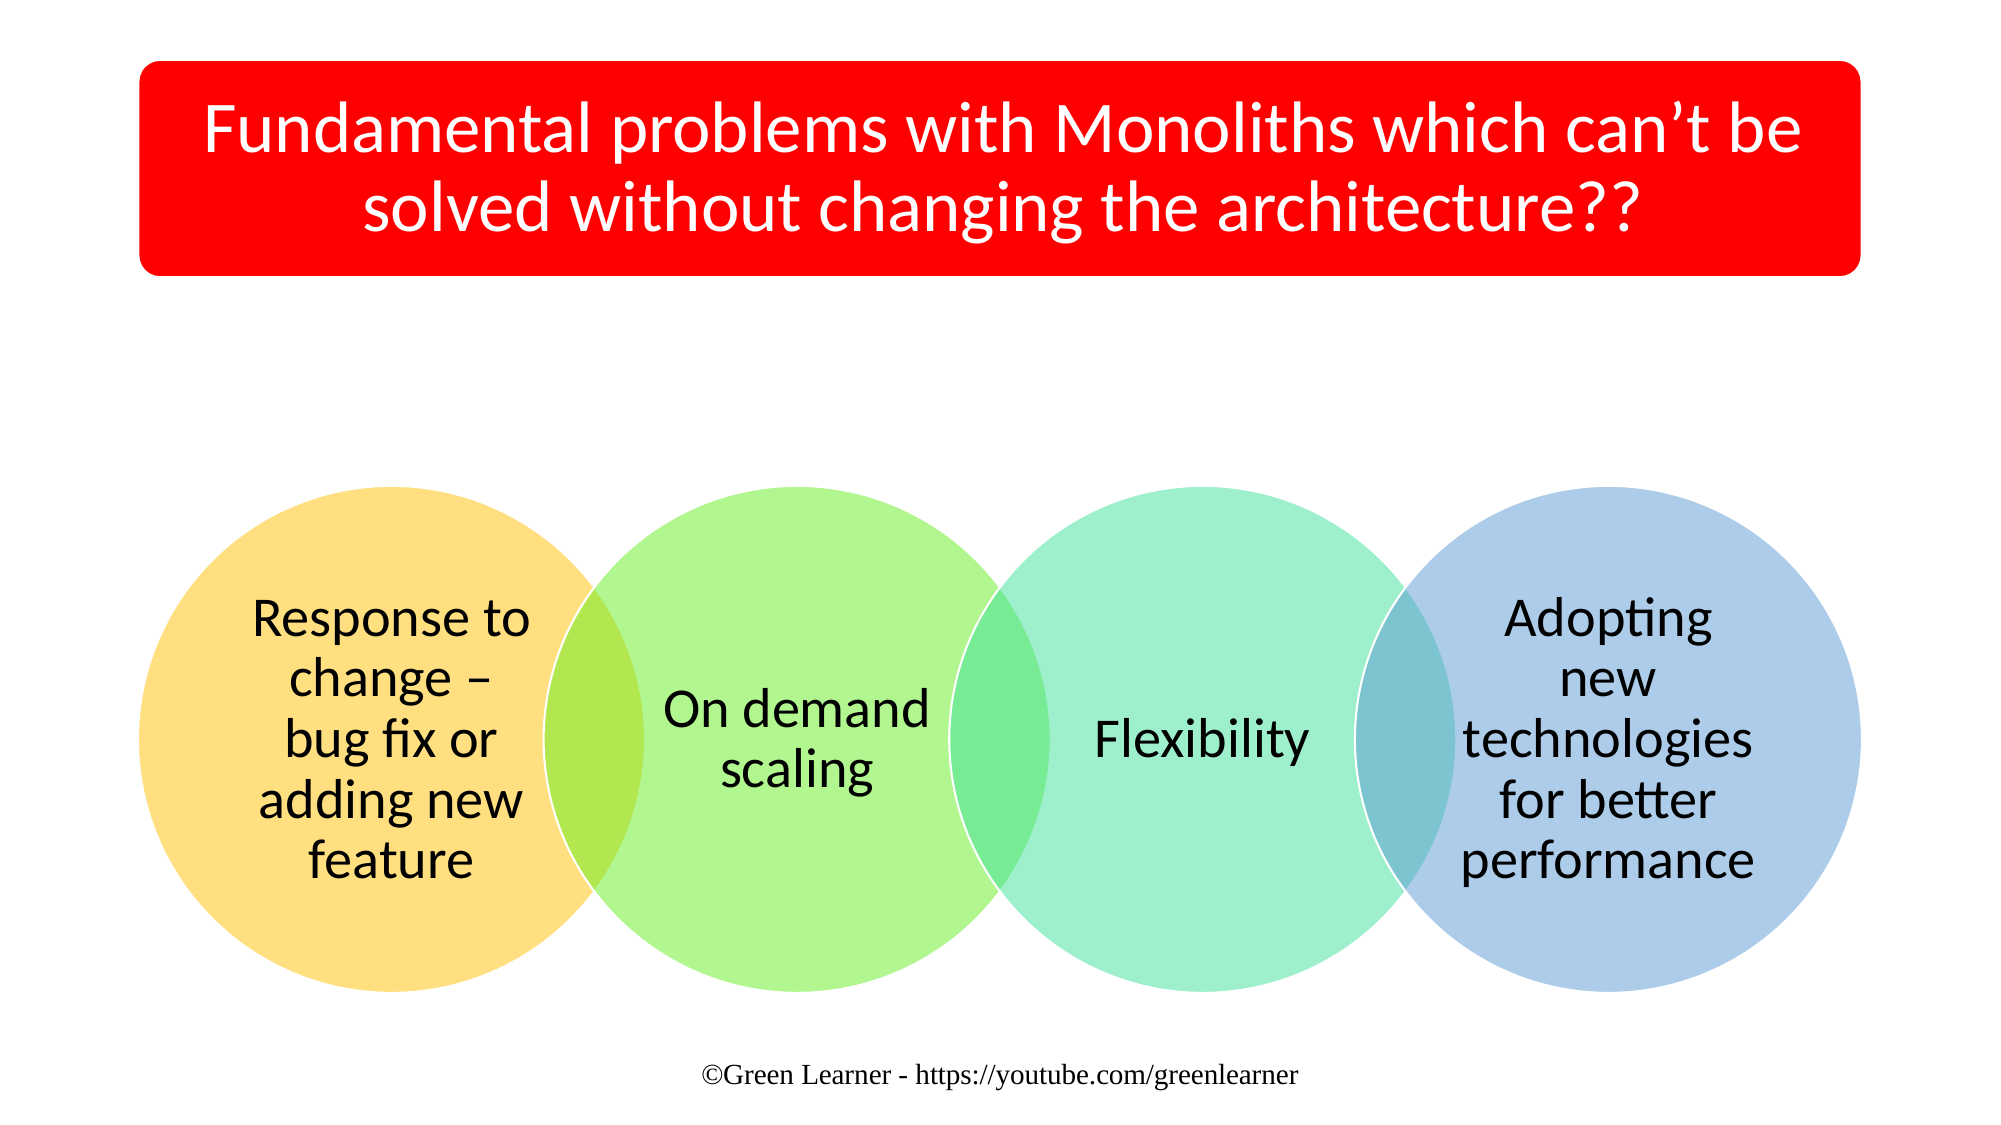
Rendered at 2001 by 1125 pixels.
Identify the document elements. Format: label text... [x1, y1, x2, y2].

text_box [137, 59, 1863, 278]
footer ©Green Learner - https://youtube.com/greenlearner [662, 1043, 1338, 1103]
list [137, 436, 1863, 1043]
